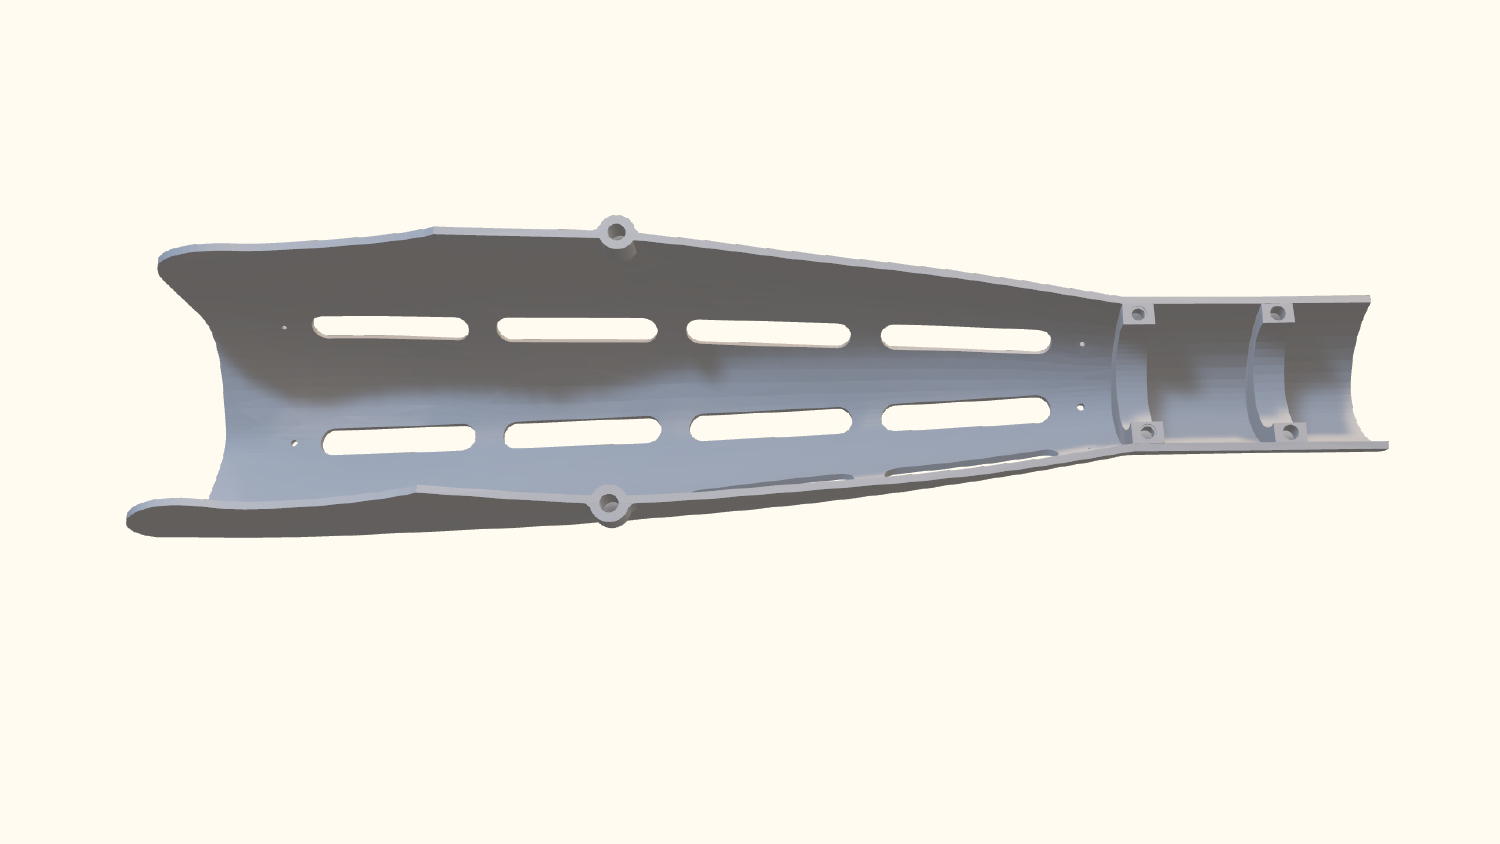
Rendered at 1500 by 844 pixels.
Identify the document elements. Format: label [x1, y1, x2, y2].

picture [105, 208, 1396, 587]
